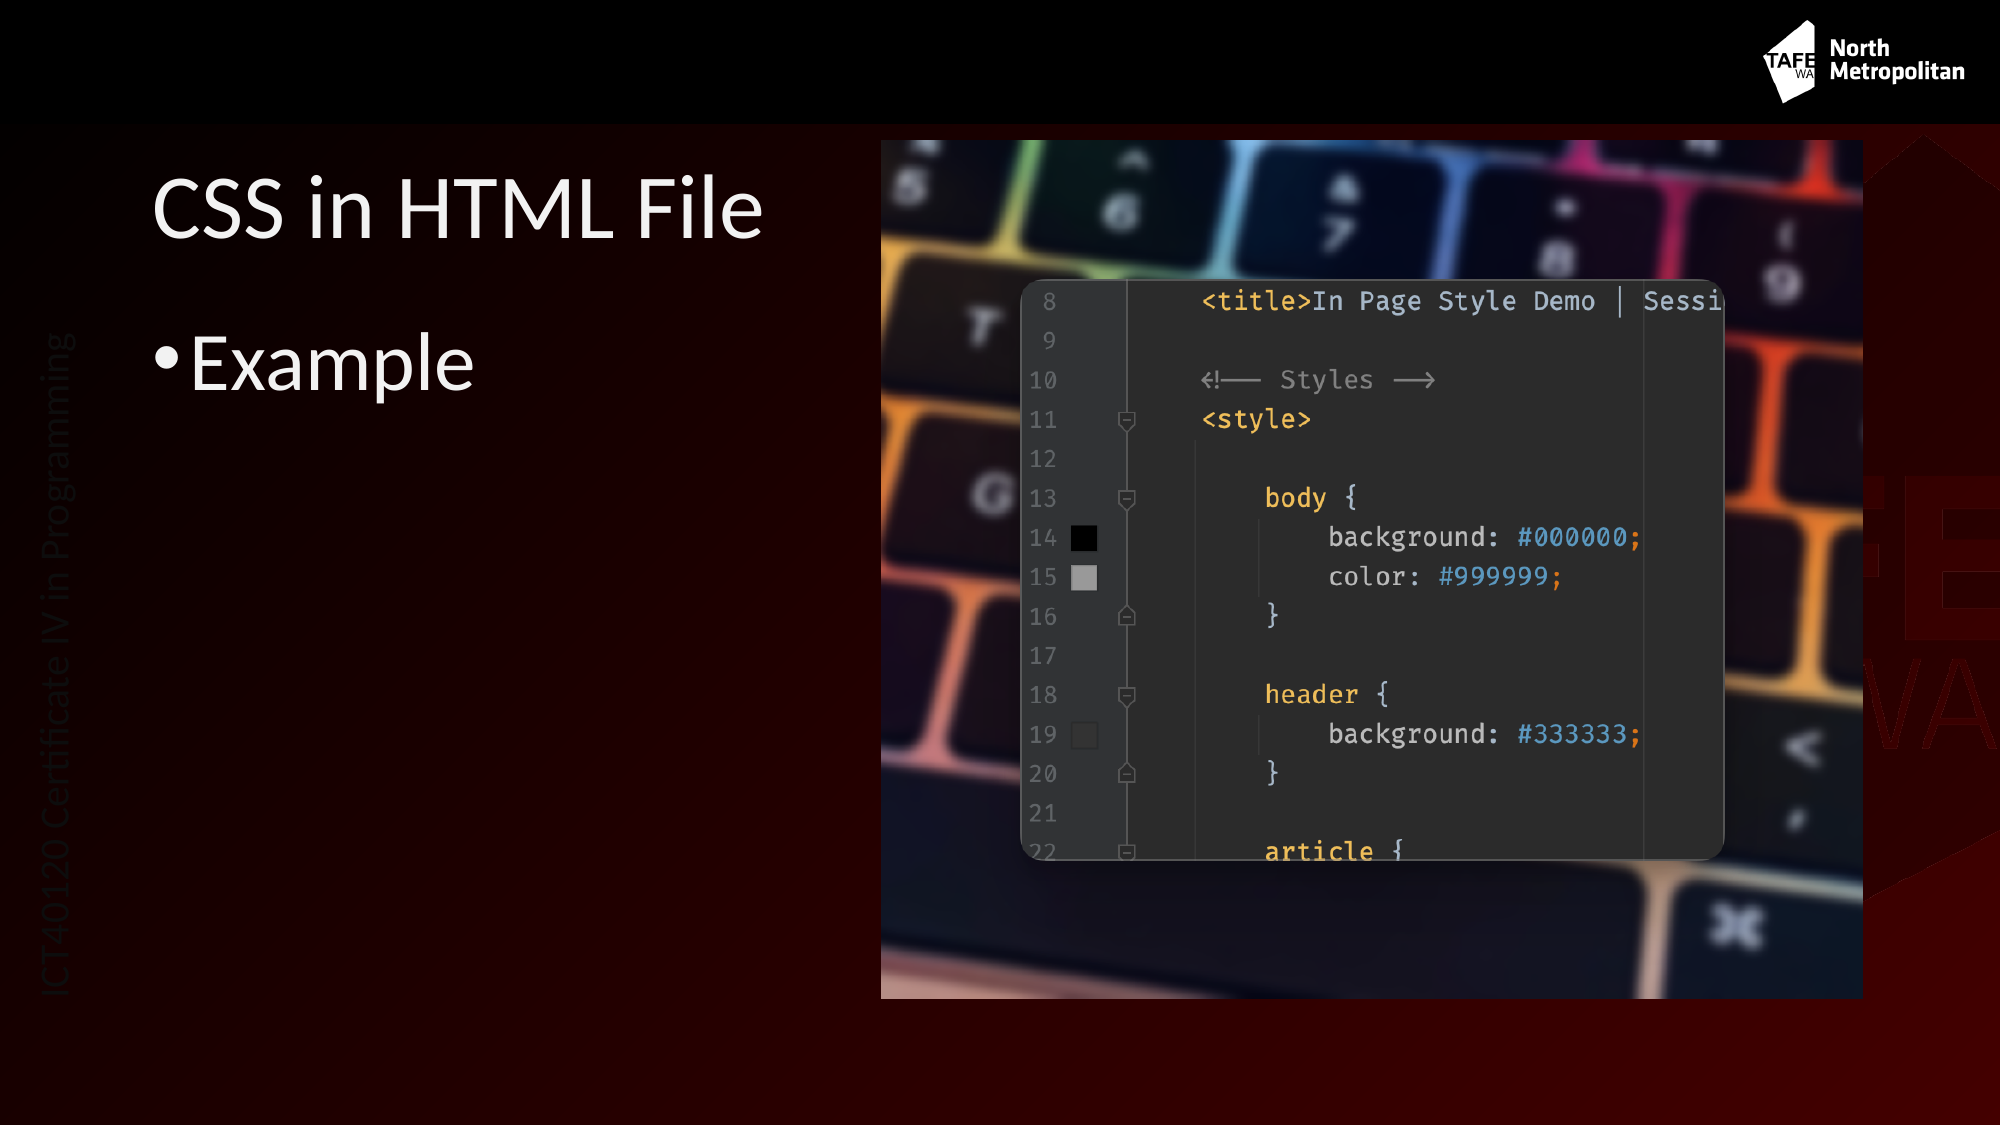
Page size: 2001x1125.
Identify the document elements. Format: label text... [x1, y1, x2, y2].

title CSS in HTML File [137, 126, 1863, 278]
list Example [137, 299, 1863, 1014]
picture [881, 140, 1863, 999]
picture [0, 0, 2000, 124]
